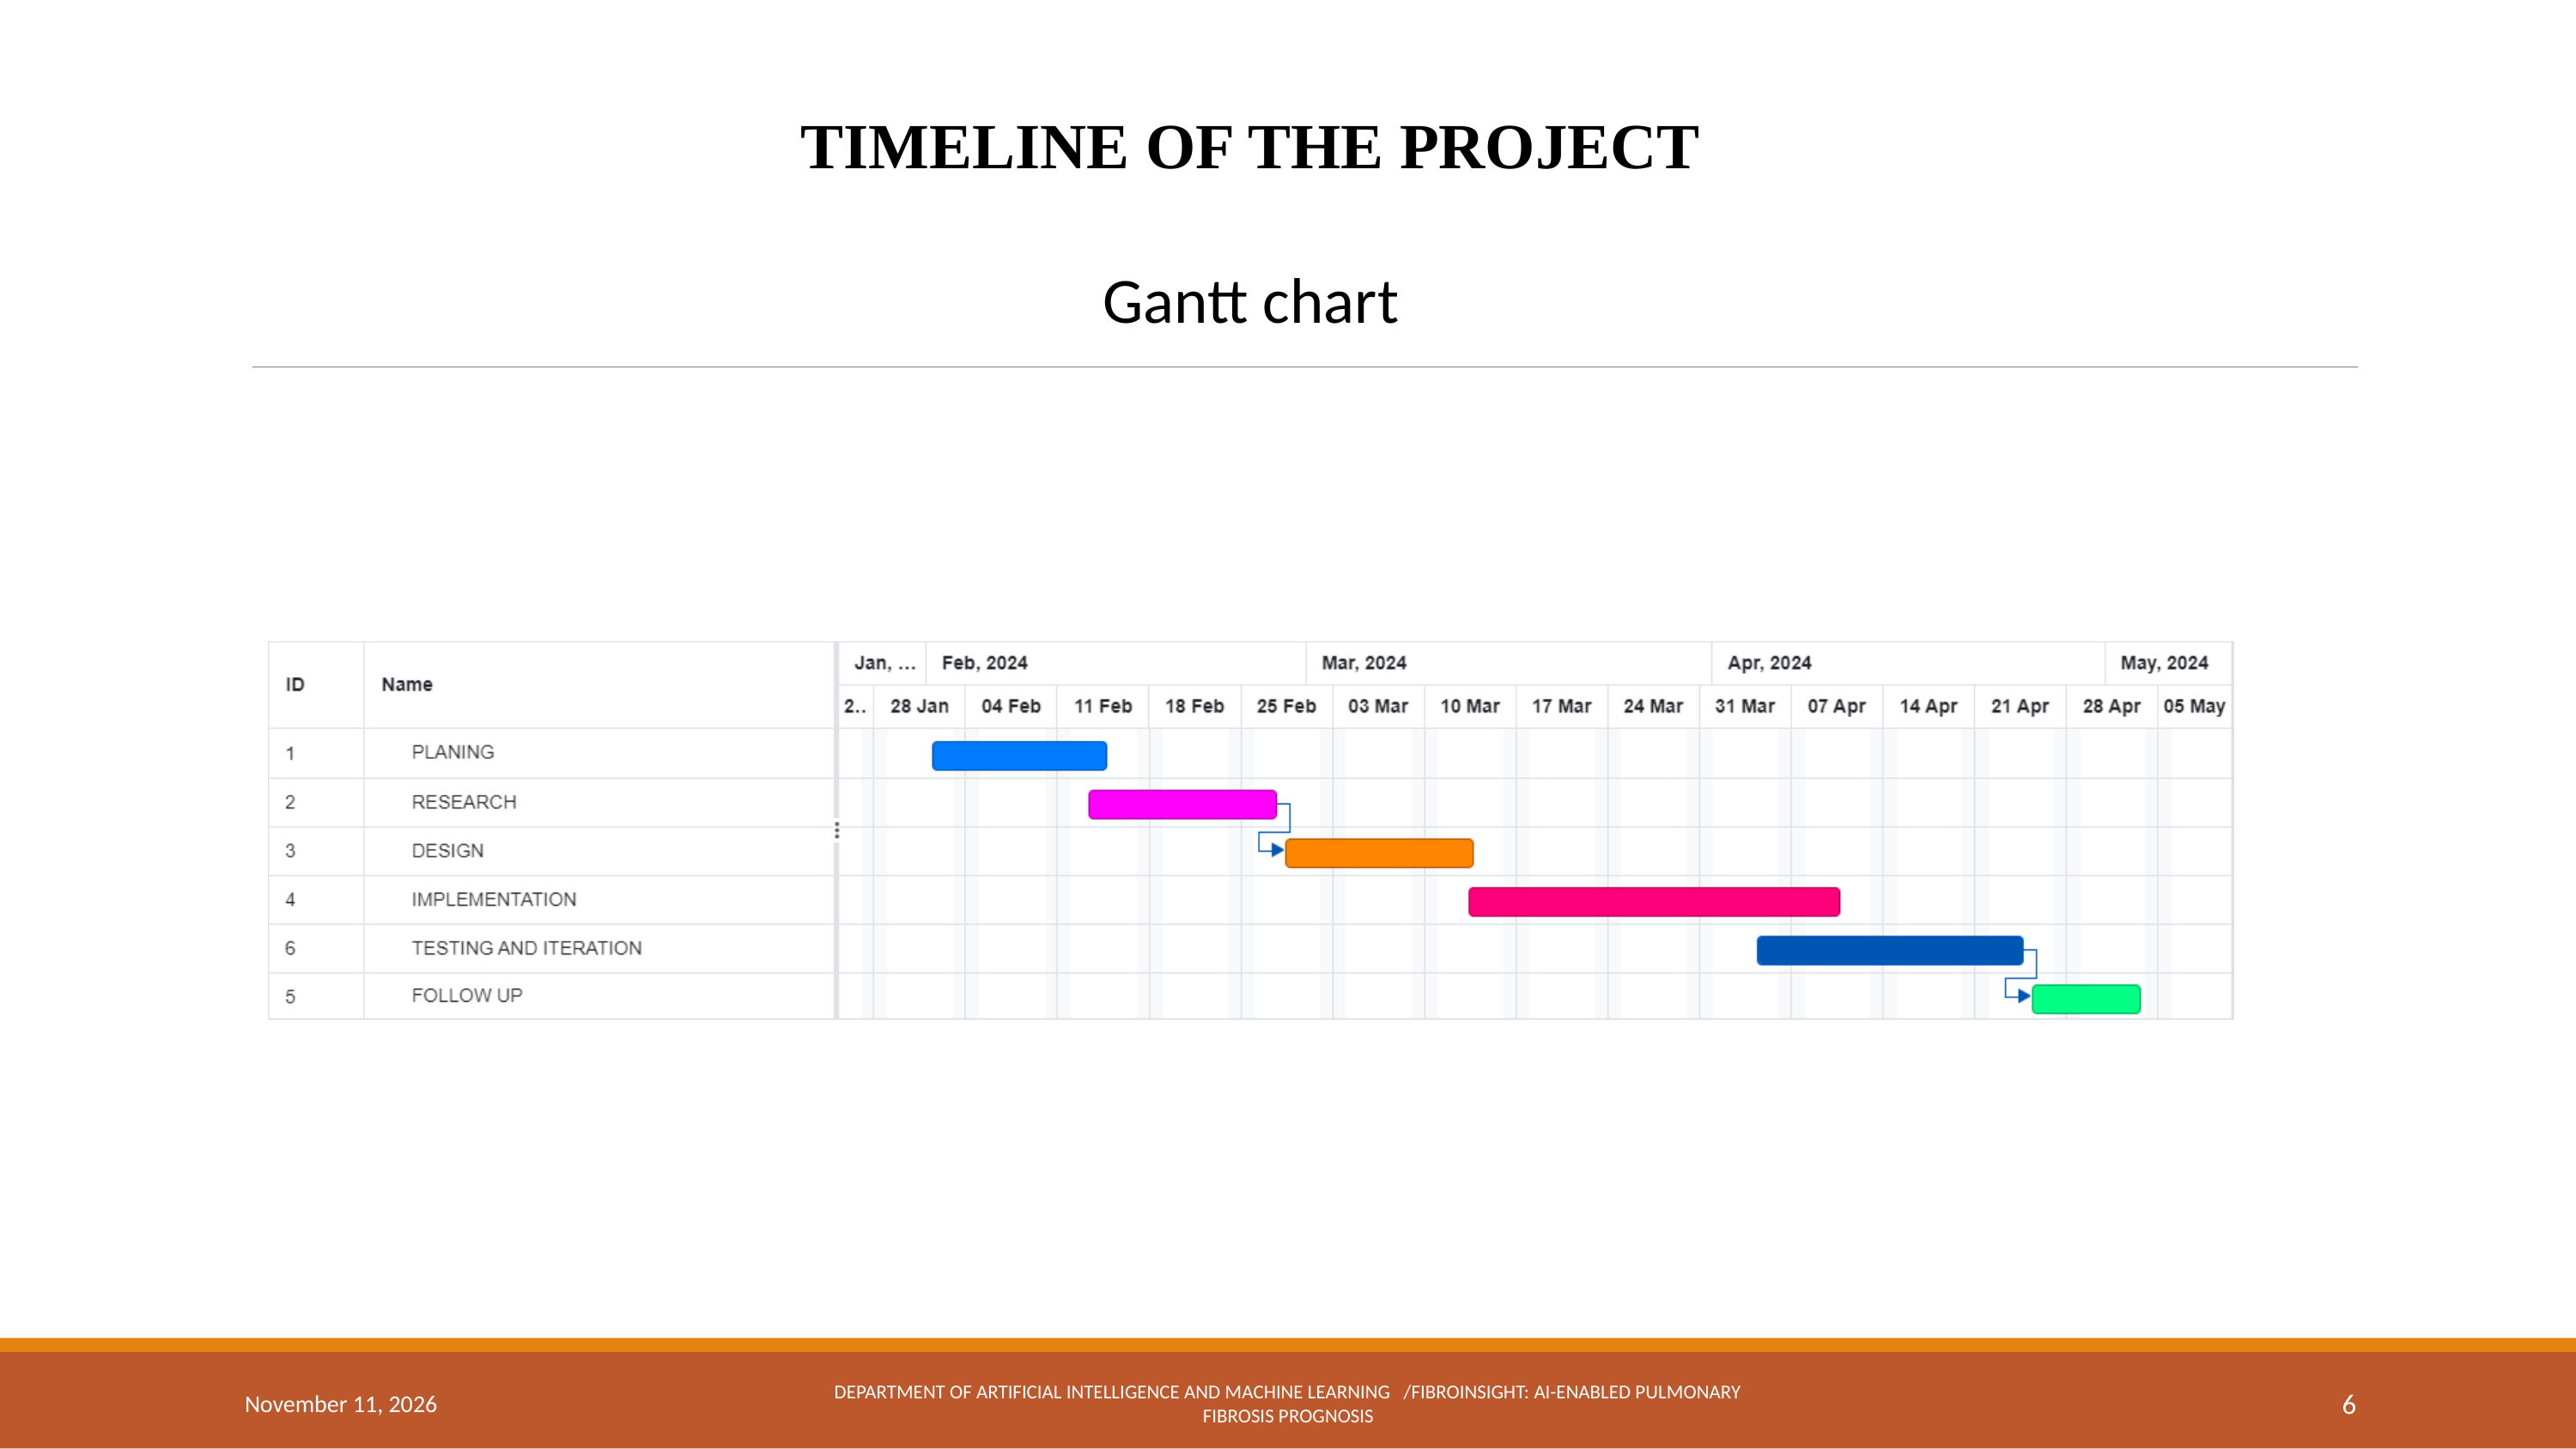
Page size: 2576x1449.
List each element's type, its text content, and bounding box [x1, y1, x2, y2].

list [267, 641, 2235, 1020]
text_box TIMELINE OF THE PROJECT Gantt chart [788, 98, 1714, 343]
slide_number 6 [2092, 1364, 2369, 1442]
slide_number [232, 1364, 755, 1442]
footer DEPARTMENT OF ARTIFICIAL INTELLIGENCE AND MACHINE LEARNING /FIBROINSIGHT: AI-ENABLED PULMONARY FIBROSIS PROGNOSIS [779, 1364, 1798, 1442]
